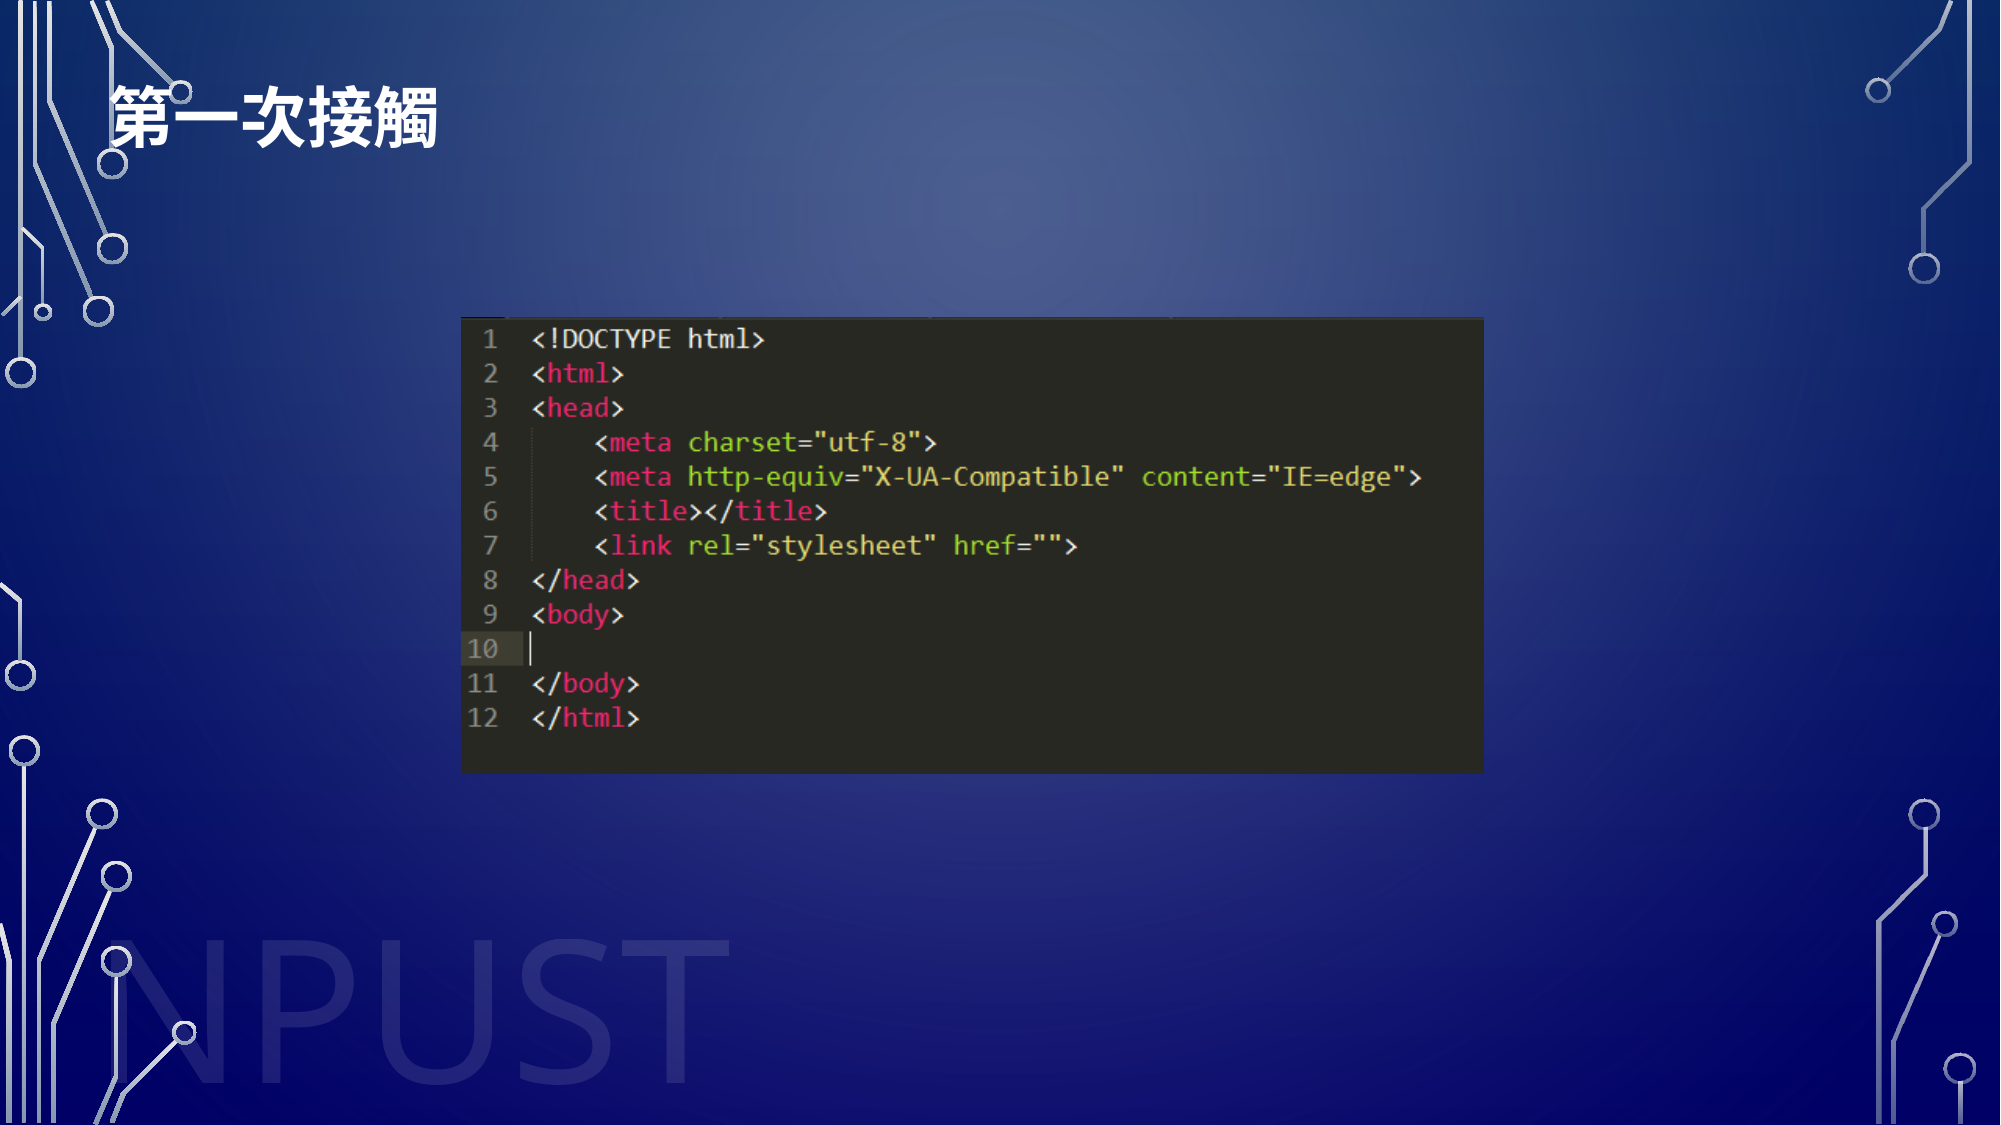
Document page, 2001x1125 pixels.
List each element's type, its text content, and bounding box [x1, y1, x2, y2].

title 第一次接觸 [92, 28, 1908, 215]
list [461, 317, 1484, 775]
